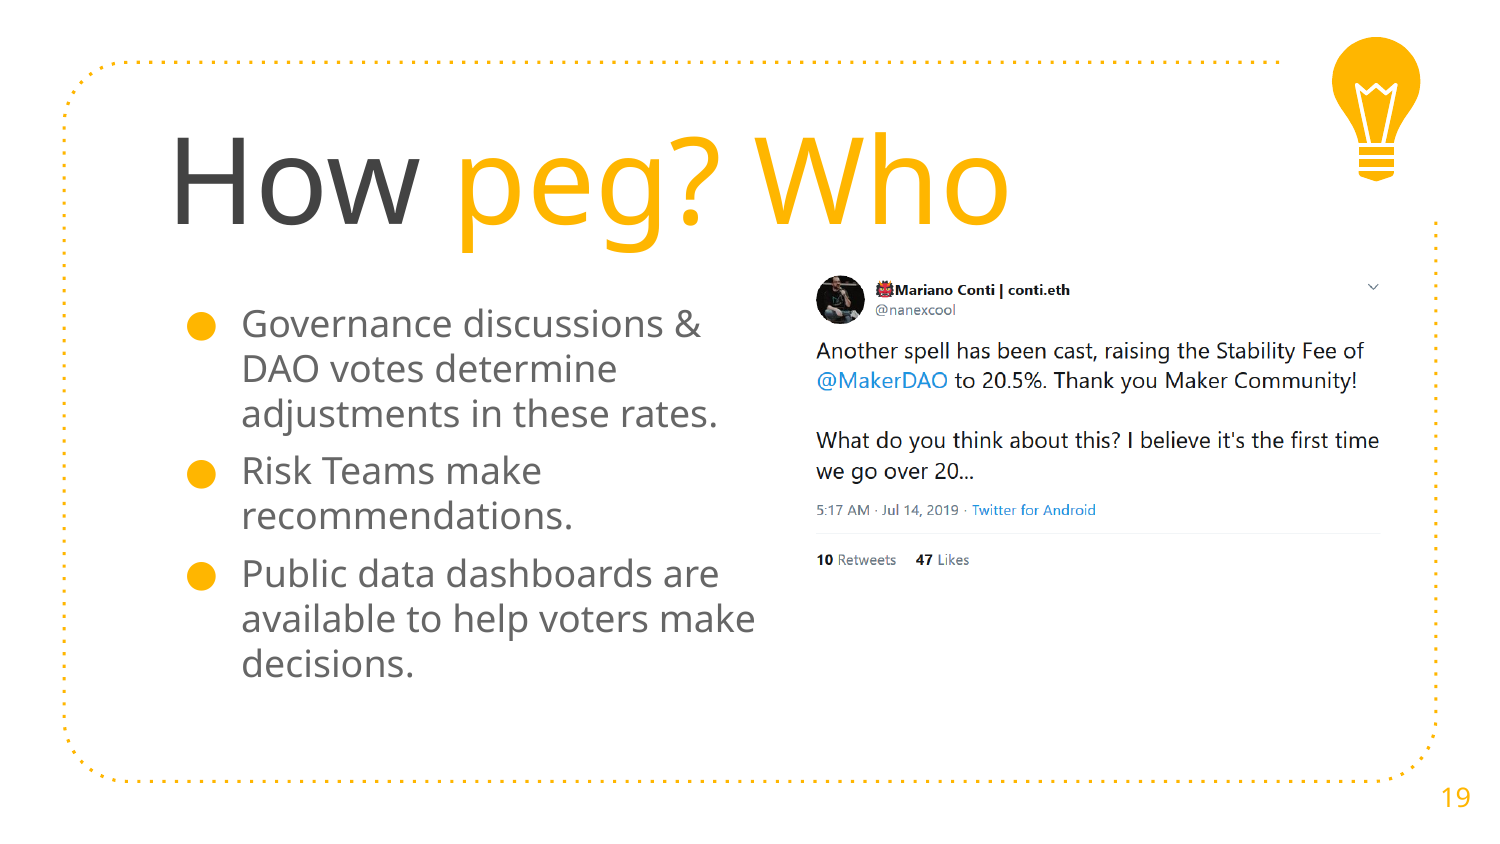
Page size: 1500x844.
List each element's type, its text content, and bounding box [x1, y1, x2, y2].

title How peg? Who [151, 88, 1278, 230]
list Governance discussions & DAO votes determine adjustments in these rates. Risk Teams make recommendations. Public data dashboards are available to help voters make decisions. [151, 284, 776, 709]
picture [807, 267, 1395, 577]
slide_number 19 [1411, 753, 1500, 844]
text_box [1331, 36, 1421, 182]
